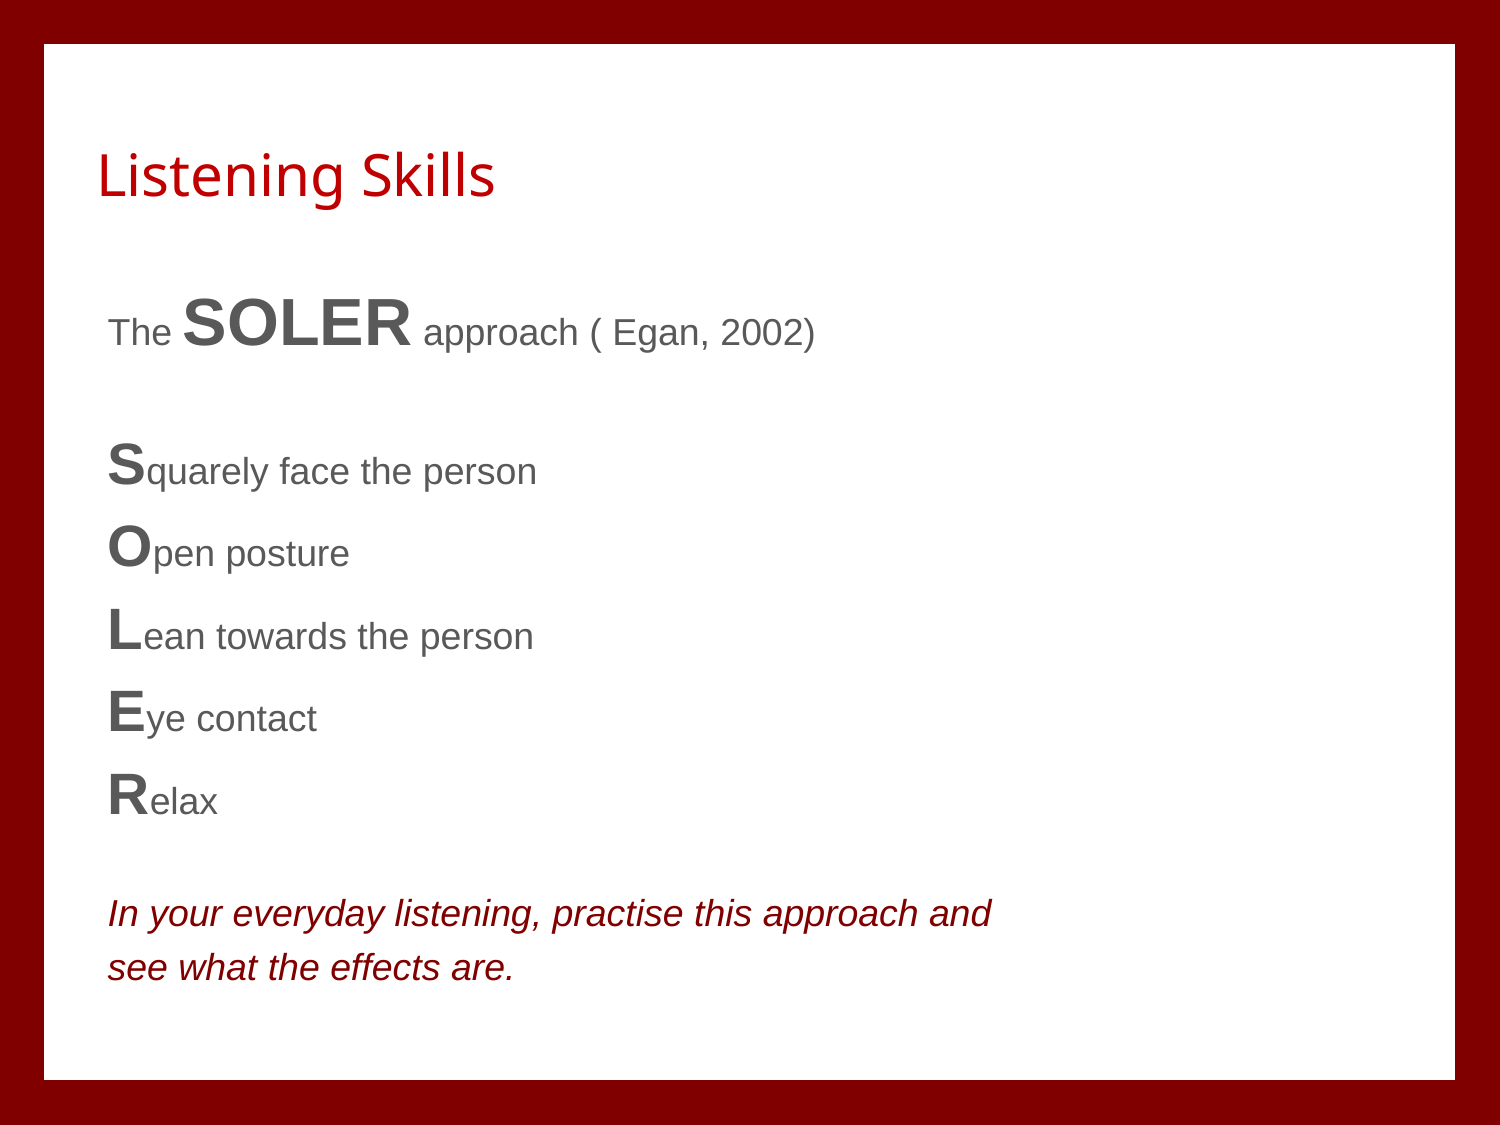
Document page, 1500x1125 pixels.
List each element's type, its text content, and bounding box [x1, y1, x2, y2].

list The SOLER approach ( Egan, 2002) Squarely face the person Open posture Lean towards the person Eye contact Relax In your everyday listening, practise this approach and see what the effects are. [99, 195, 1365, 1024]
text_box [0, 0, 1500, 1125]
text_box [44, 44, 1455, 1080]
title Listening Skills [87, 101, 1364, 244]
